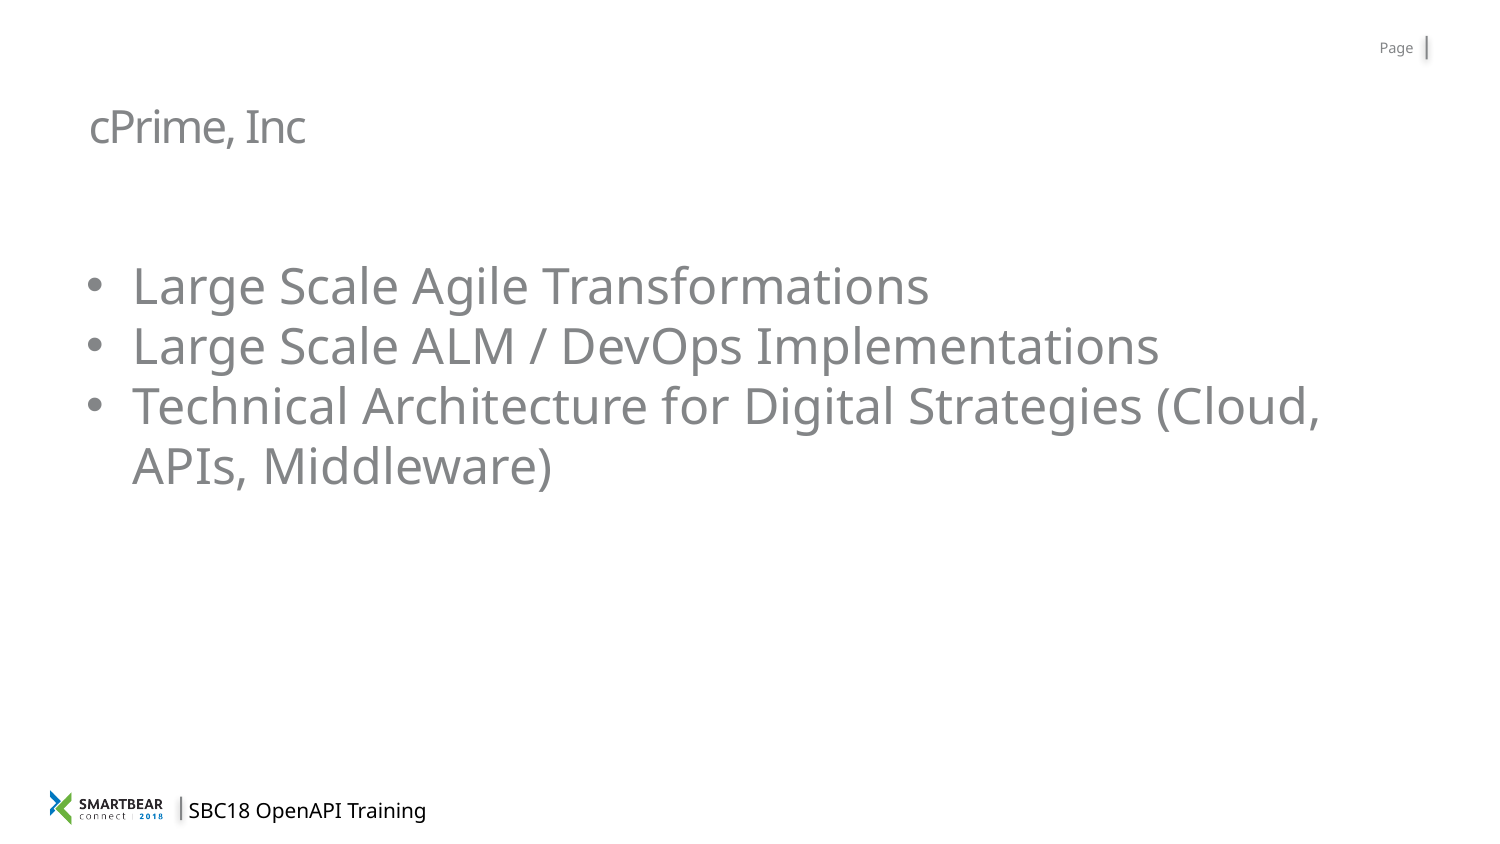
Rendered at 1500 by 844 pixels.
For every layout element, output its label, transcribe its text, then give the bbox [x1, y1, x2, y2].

text_box SBC18 OpenAPI Training [181, 790, 763, 830]
picture [40, 786, 181, 829]
title cPrime, Inc [88, 98, 1412, 158]
text_box Large Scale Agile Transformations Large Scale ALM / DevOps Implementations Technical Architecture for Digital Strategies (Cloud, APIs, Middleware) [71, 246, 1455, 547]
